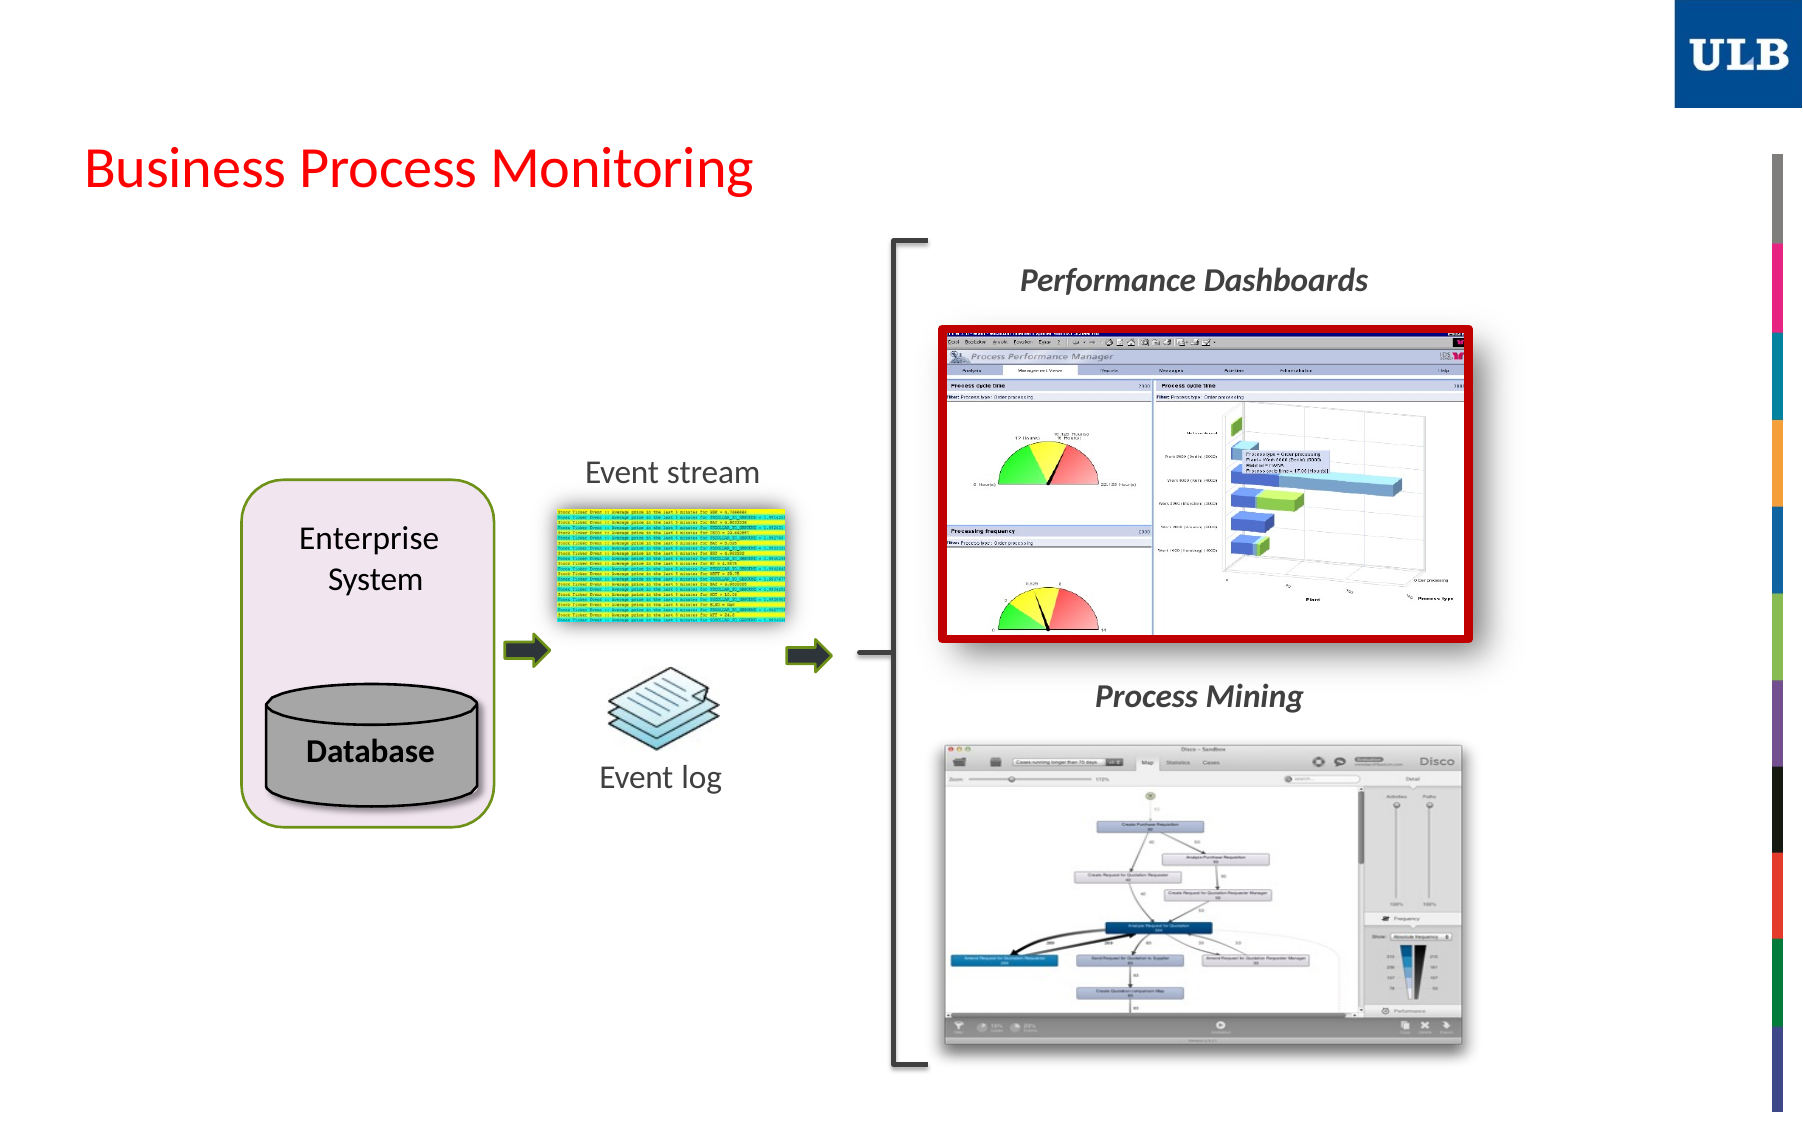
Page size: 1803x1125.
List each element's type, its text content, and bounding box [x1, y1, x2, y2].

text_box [503, 477, 834, 674]
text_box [849, 234, 1534, 1078]
title Business Process Monitoring [82, 127, 763, 318]
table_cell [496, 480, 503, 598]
picture [1772, 154, 1783, 333]
text_box Event stream Enterprise System [297, 448, 766, 479]
text_box Event log [597, 753, 727, 796]
picture [1772, 420, 1783, 1112]
picture [1674, 0, 1802, 108]
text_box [239, 478, 496, 829]
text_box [260, 678, 492, 822]
picture [607, 674, 721, 751]
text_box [921, 324, 1486, 1072]
